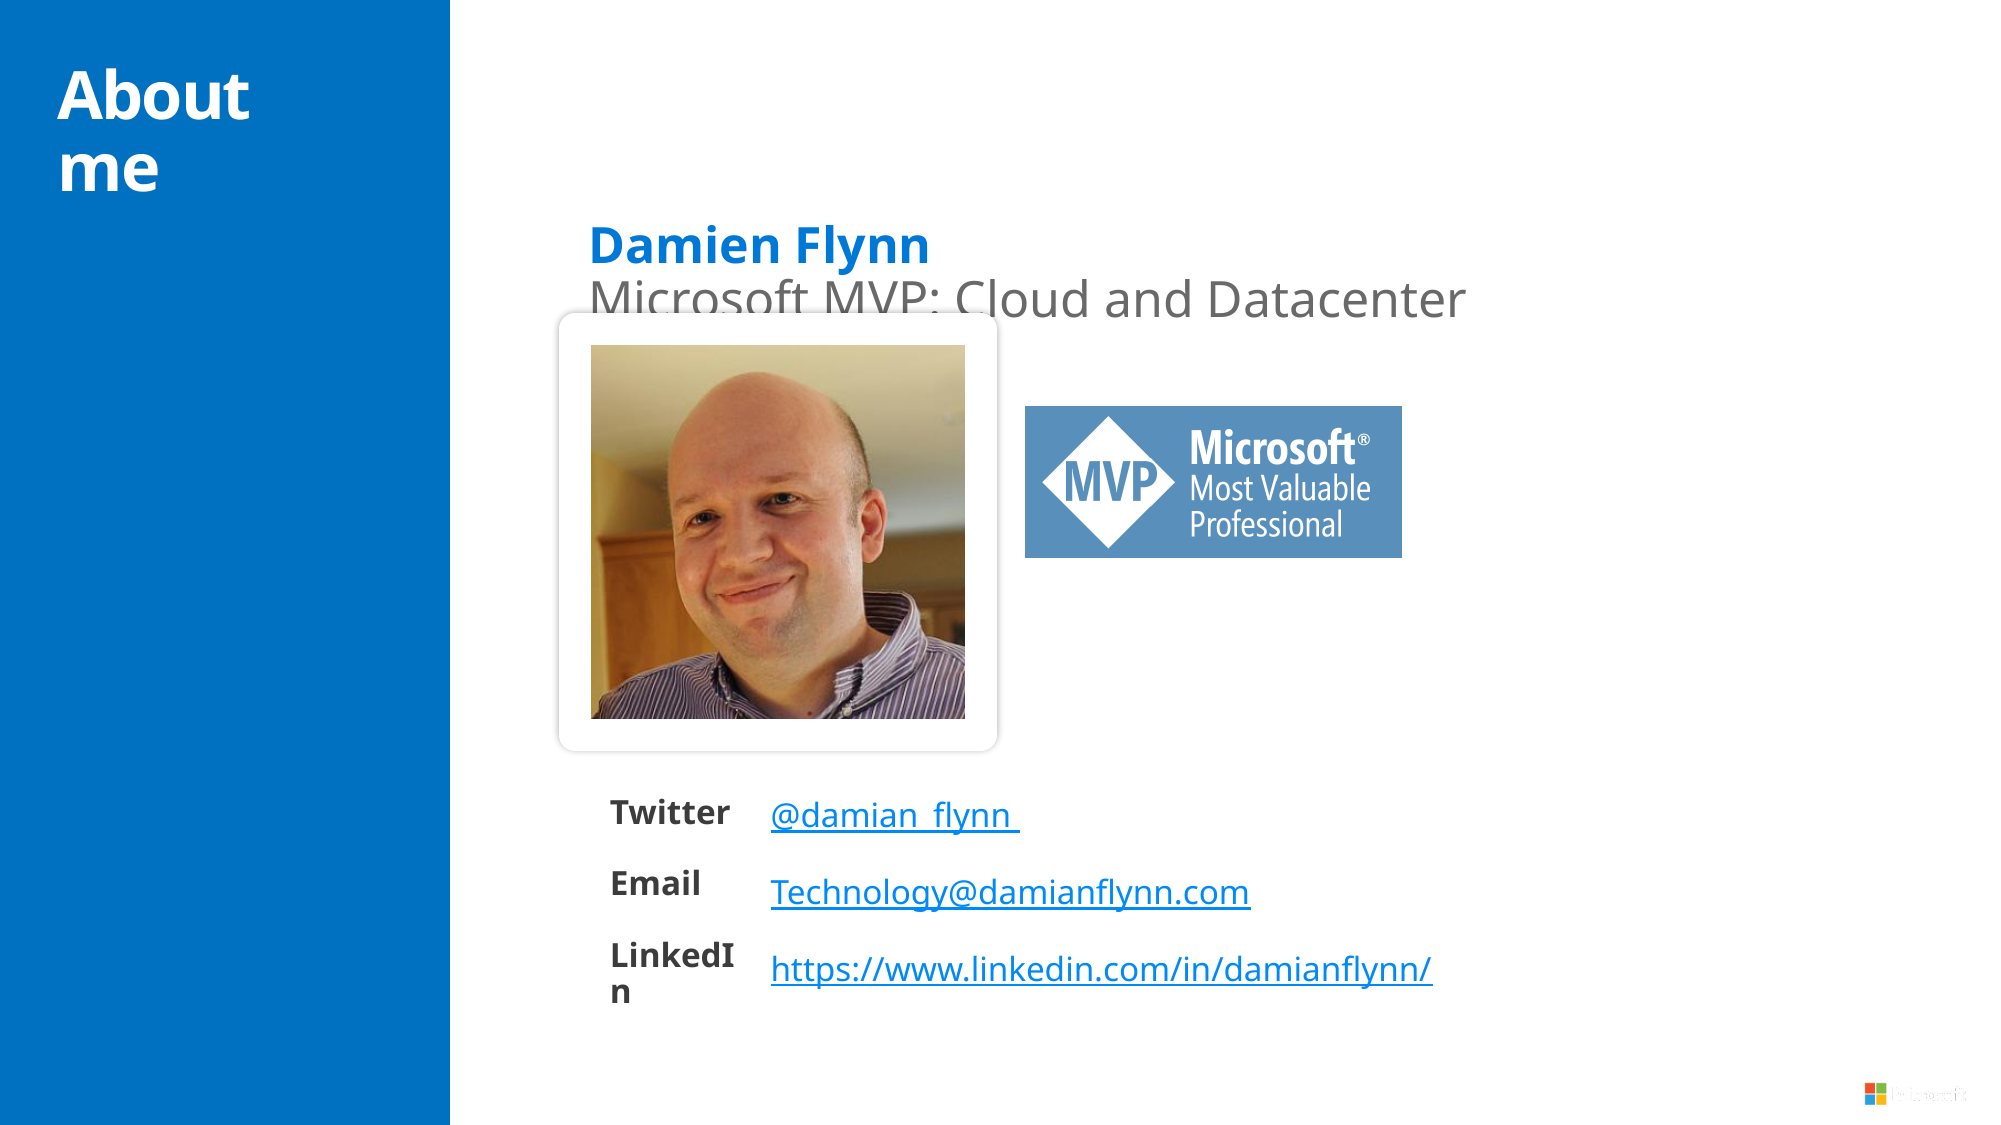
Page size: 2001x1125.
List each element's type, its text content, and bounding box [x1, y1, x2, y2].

text_box @damian_flynn Technology@damianflynn.com https://www.linkedin.com/in/damianflynn/ [746, 771, 1497, 938]
list Damien Flynn Microsoft MVP: Cloud and Datacenter [564, 196, 1740, 329]
picture [1864, 1082, 1966, 1105]
picture [1025, 406, 1402, 559]
text_box [0, 0, 451, 1125]
text_box About me [33, 47, 360, 411]
picture [590, 344, 966, 720]
text_box Twitter Email LinkedIn [586, 771, 746, 938]
